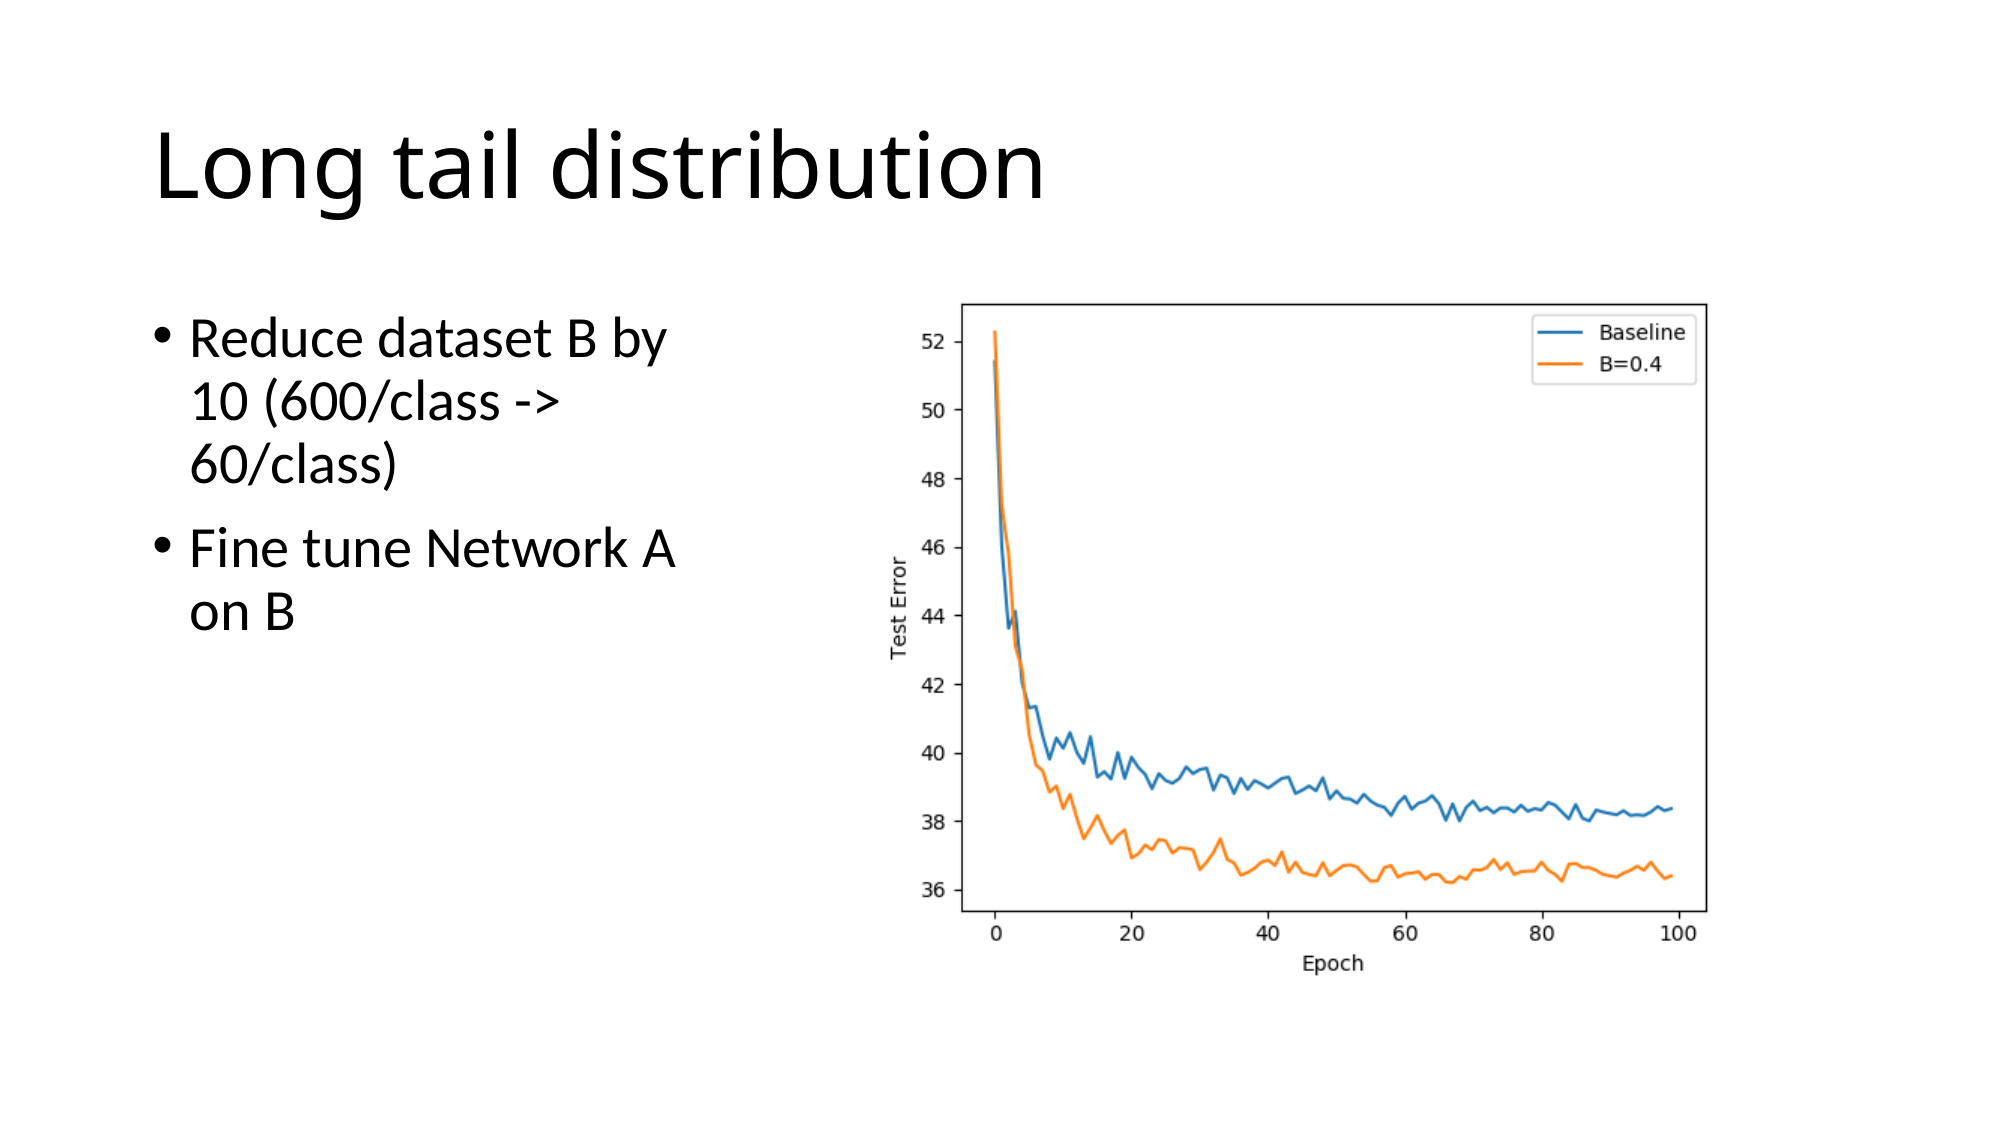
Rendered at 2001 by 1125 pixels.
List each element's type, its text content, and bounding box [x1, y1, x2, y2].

title Long tail distribution [137, 59, 1863, 278]
list Reduce dataset B by 10 (600/class -> 60/class) Fine tune Network A on B [137, 299, 705, 1014]
picture [879, 277, 1730, 998]
